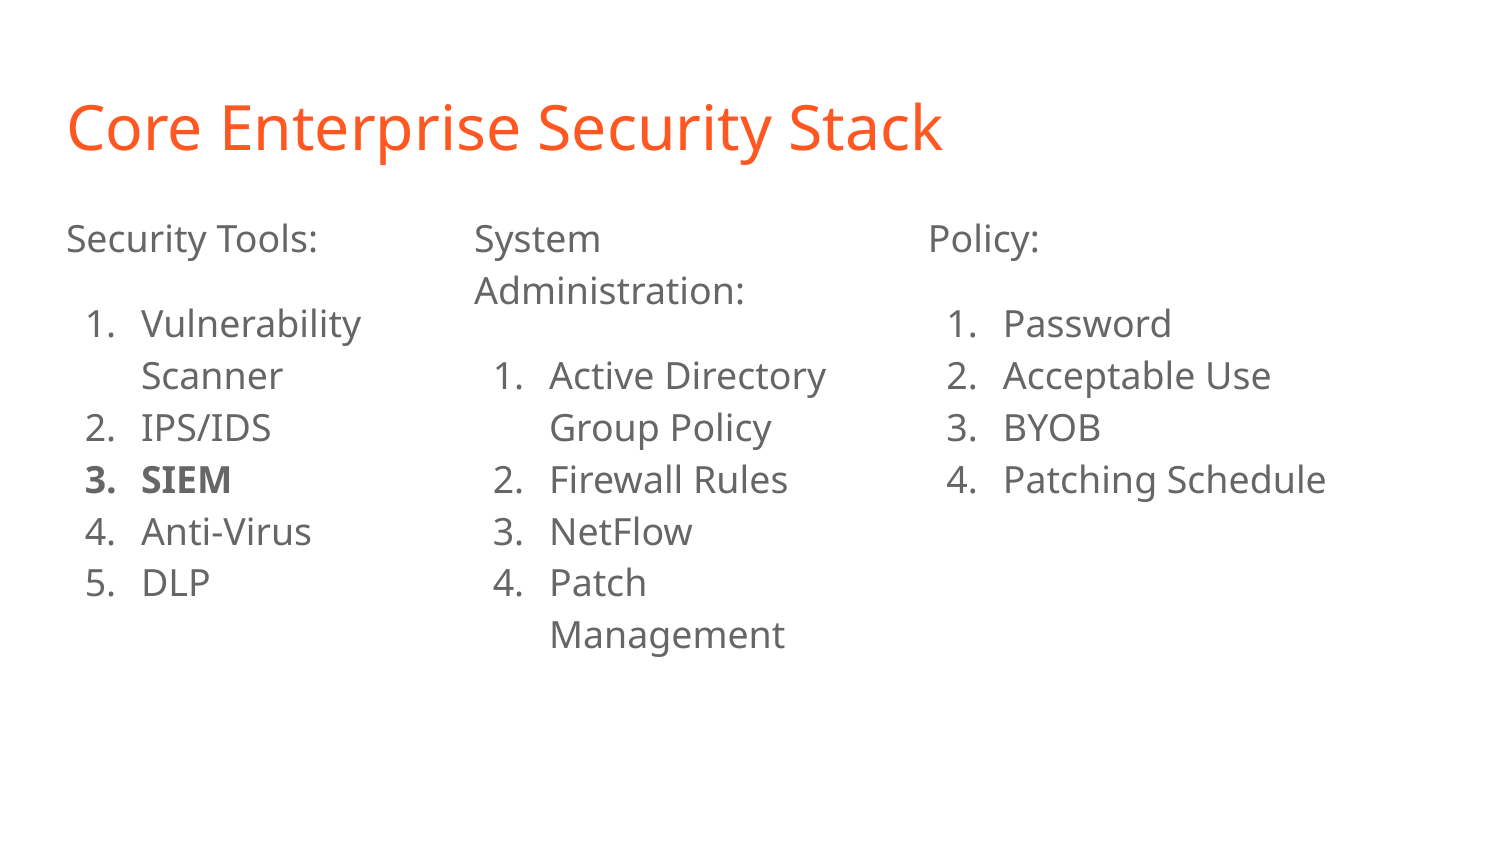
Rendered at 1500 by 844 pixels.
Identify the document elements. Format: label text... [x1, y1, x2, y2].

list System Administration: Active Directory Group Policy Firewall Rules NetFlow Patch Management [459, 193, 880, 755]
title Core Enterprise Security Stack [51, 72, 1449, 167]
list Policy: Password Acceptable Use BYOB Patching Schedule [912, 193, 1500, 755]
list Security Tools: Vulnerability Scanner IPS/IDS SIEM Anti-Virus DLP [51, 193, 459, 755]
